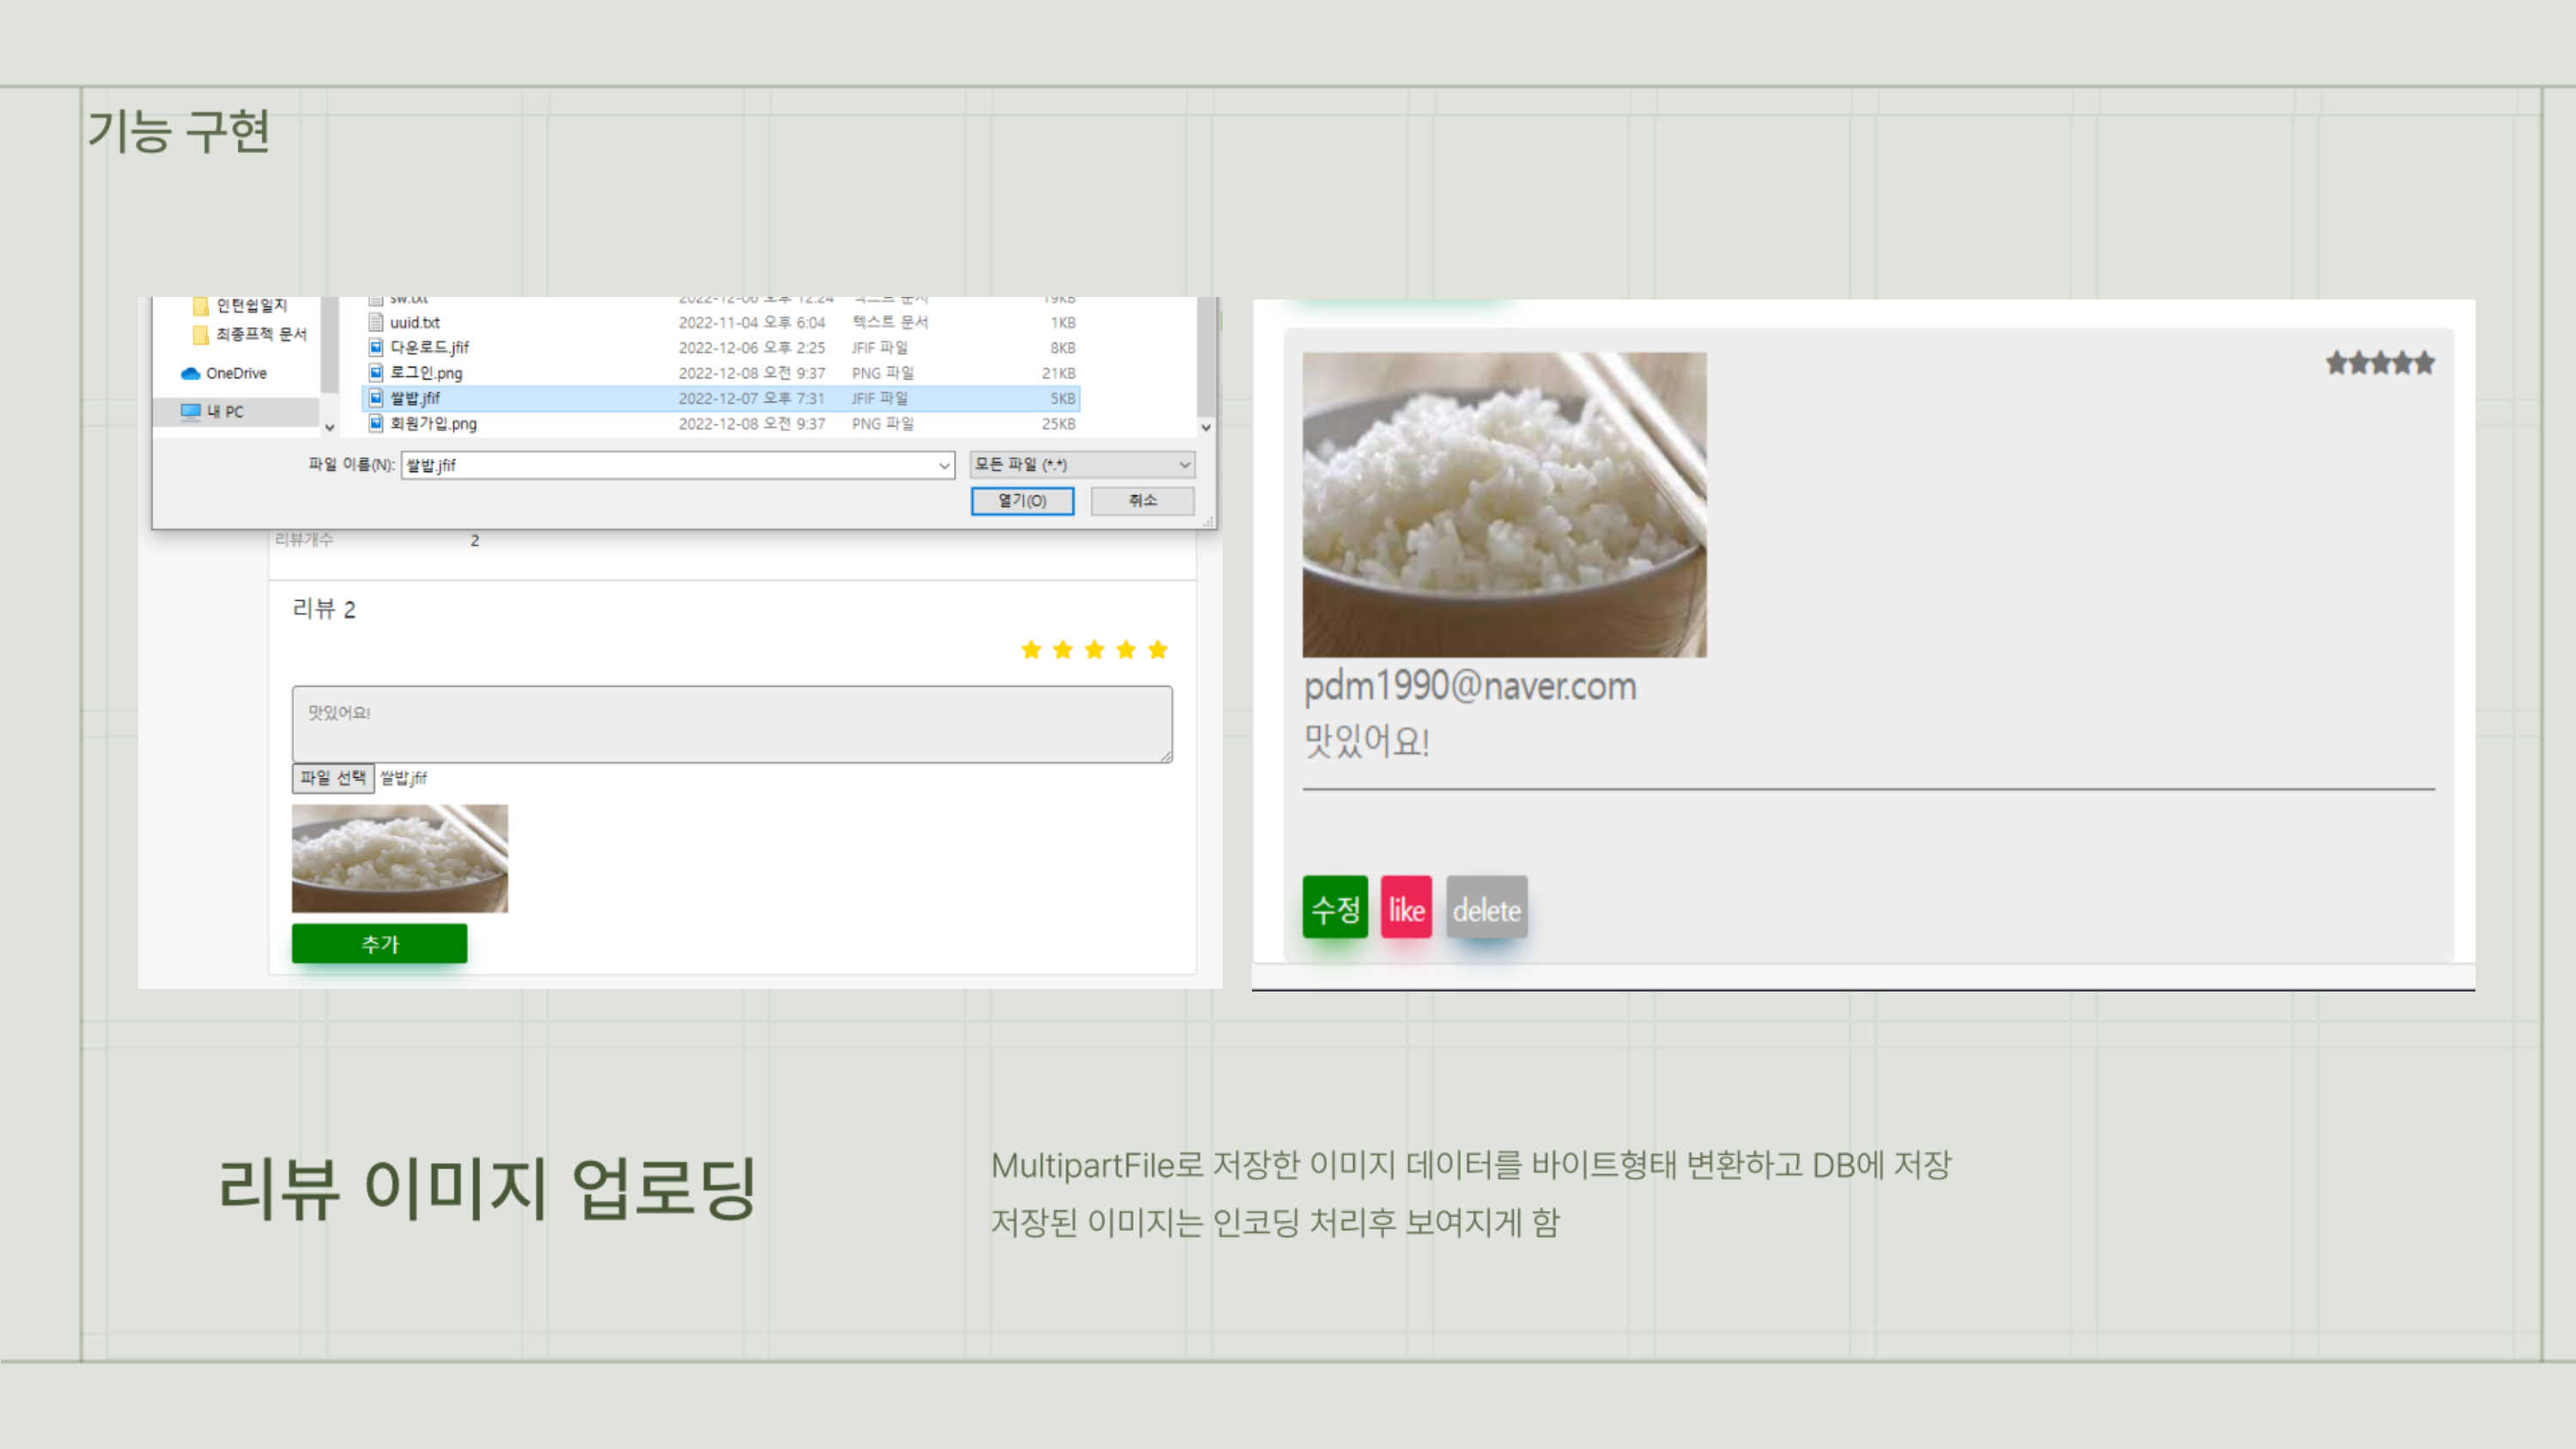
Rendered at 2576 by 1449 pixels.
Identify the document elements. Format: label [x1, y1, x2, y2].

text_box [1252, 300, 2476, 991]
picture [206, 1131, 787, 1254]
text_box [138, 297, 1224, 989]
picture [78, 91, 295, 193]
text_box [0, 80, 2576, 1368]
picture [986, 1137, 1969, 1322]
